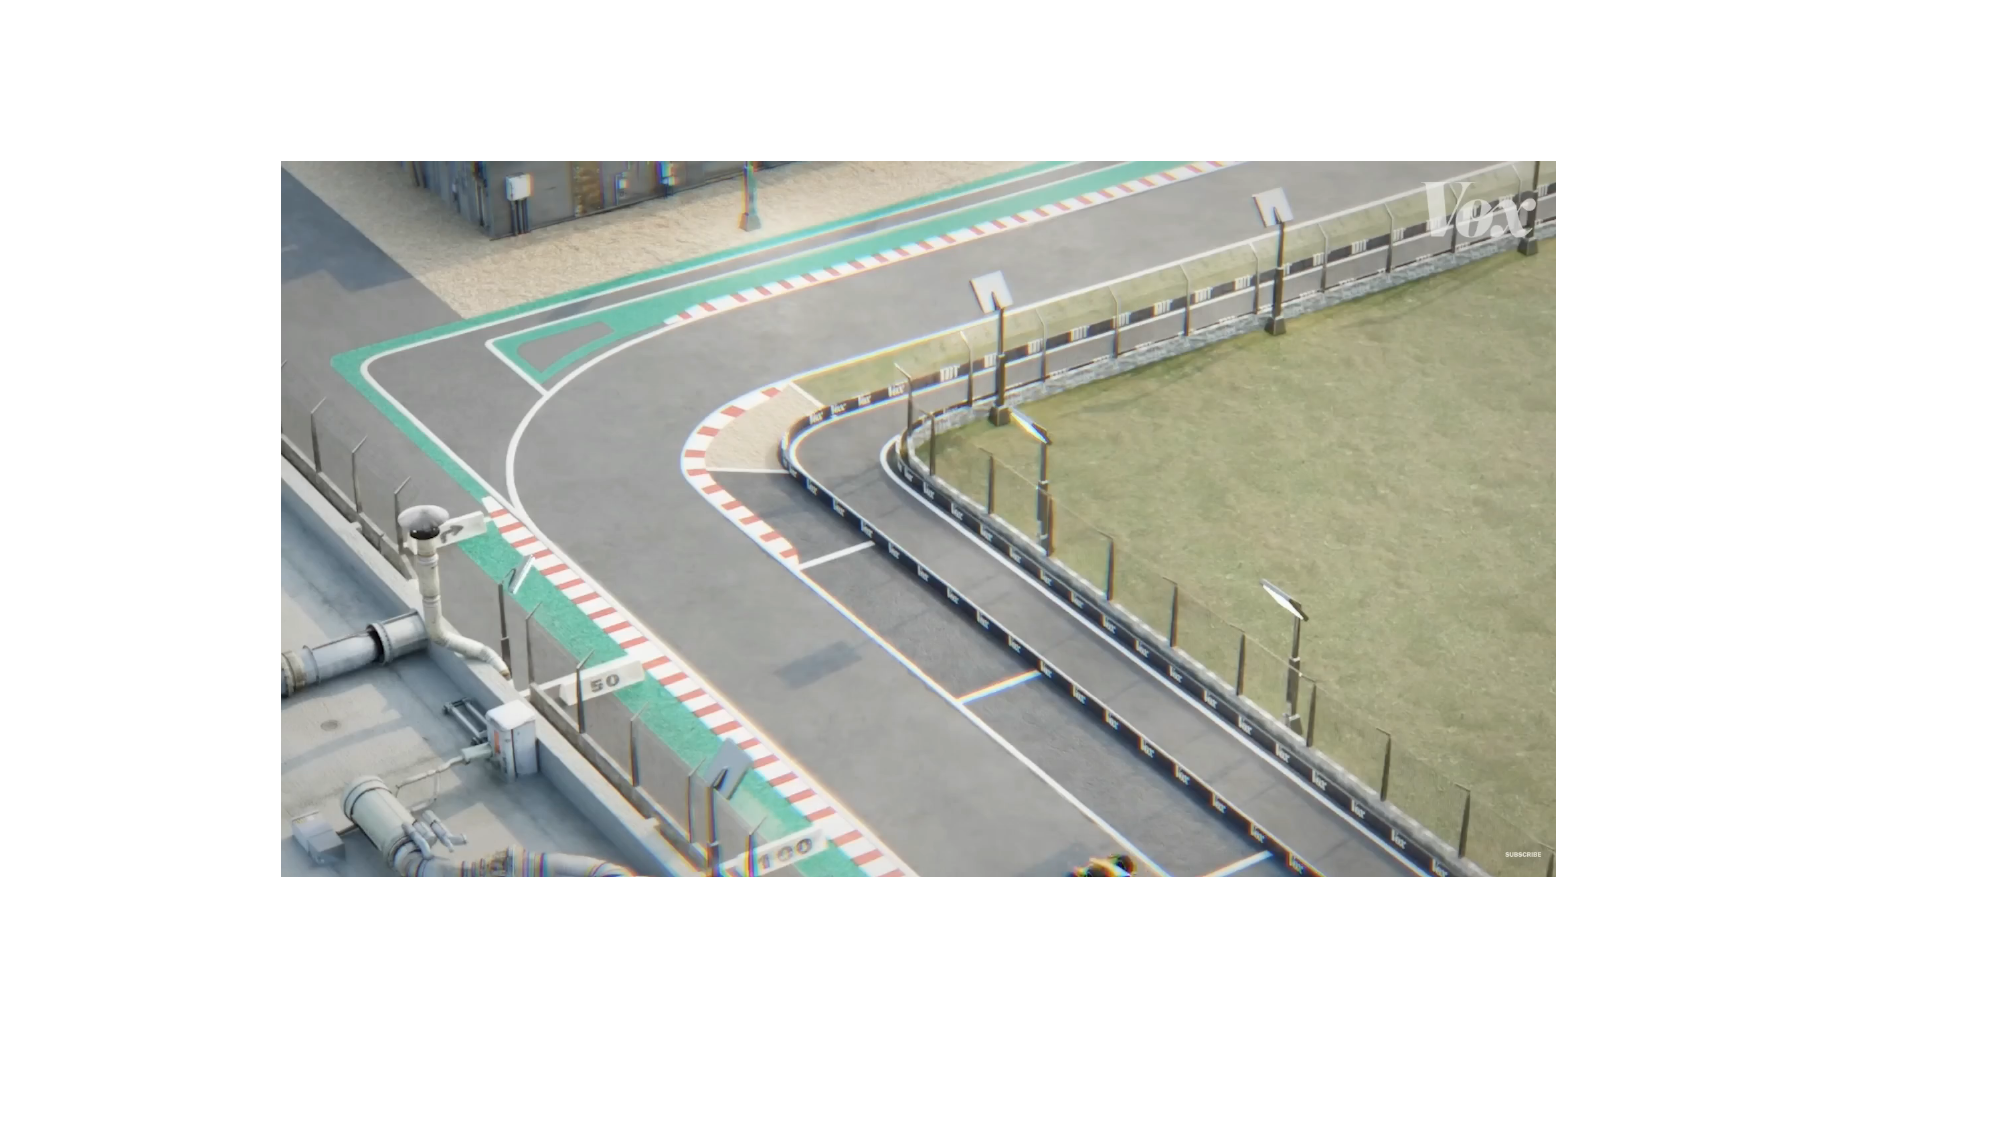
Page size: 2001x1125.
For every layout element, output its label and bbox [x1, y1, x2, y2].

text_box [280, 160, 1557, 878]
